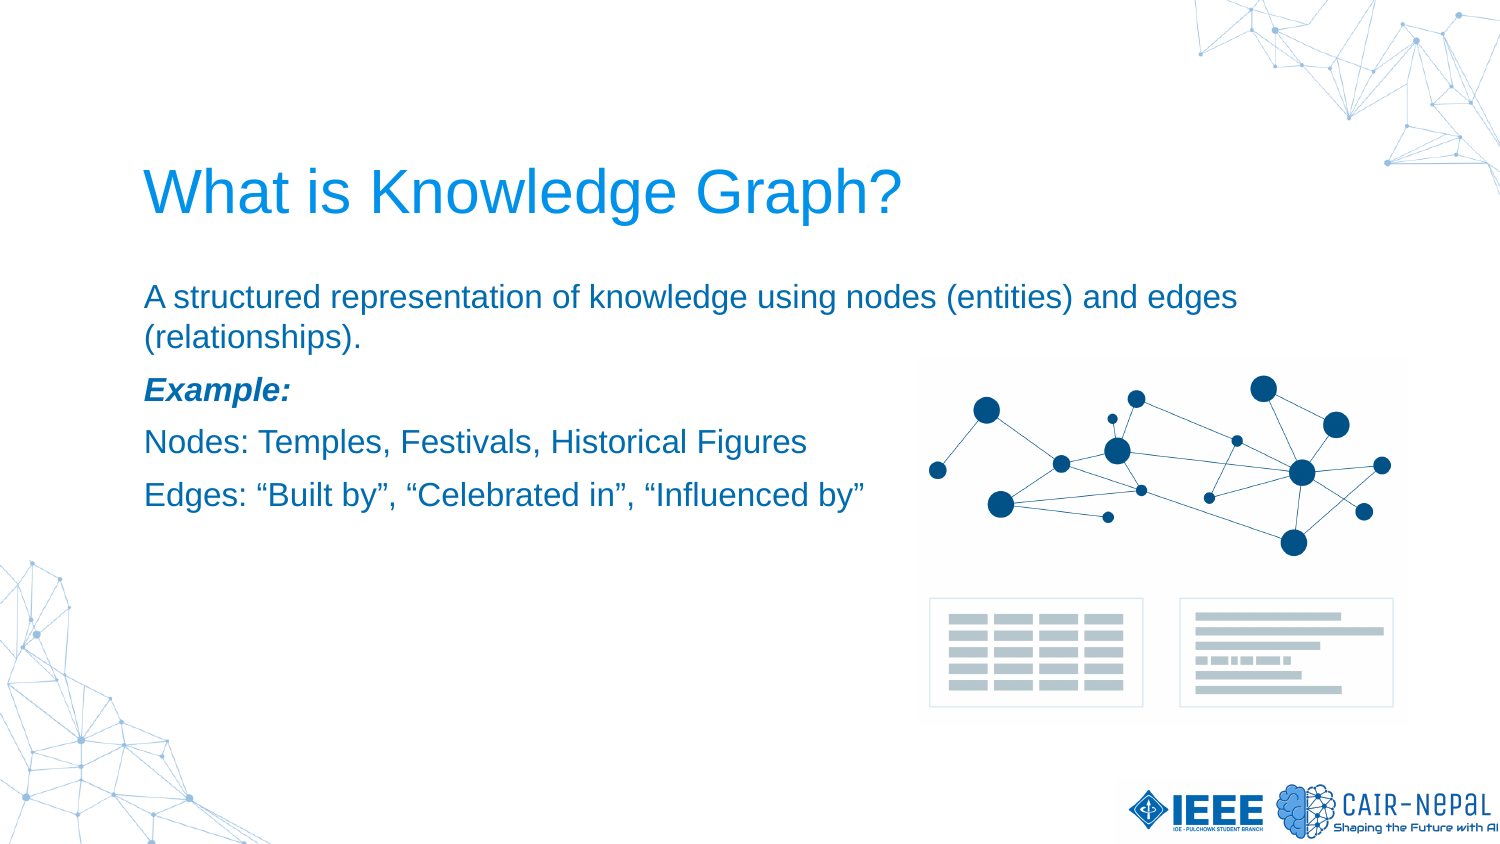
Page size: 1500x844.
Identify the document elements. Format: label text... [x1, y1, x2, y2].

picture [1116, 779, 1273, 844]
picture [1276, 784, 1498, 839]
list A structured representation of knowledge using nodes (entities) and edges (relationships). Example: Nodes: Temples, Festivals, Historical Figures Edges: “Built by”, “Celebrated in”, “Influenced by” [128, 260, 1372, 718]
title What is Knowledge Graph? [128, 125, 1372, 242]
picture [916, 356, 1408, 725]
